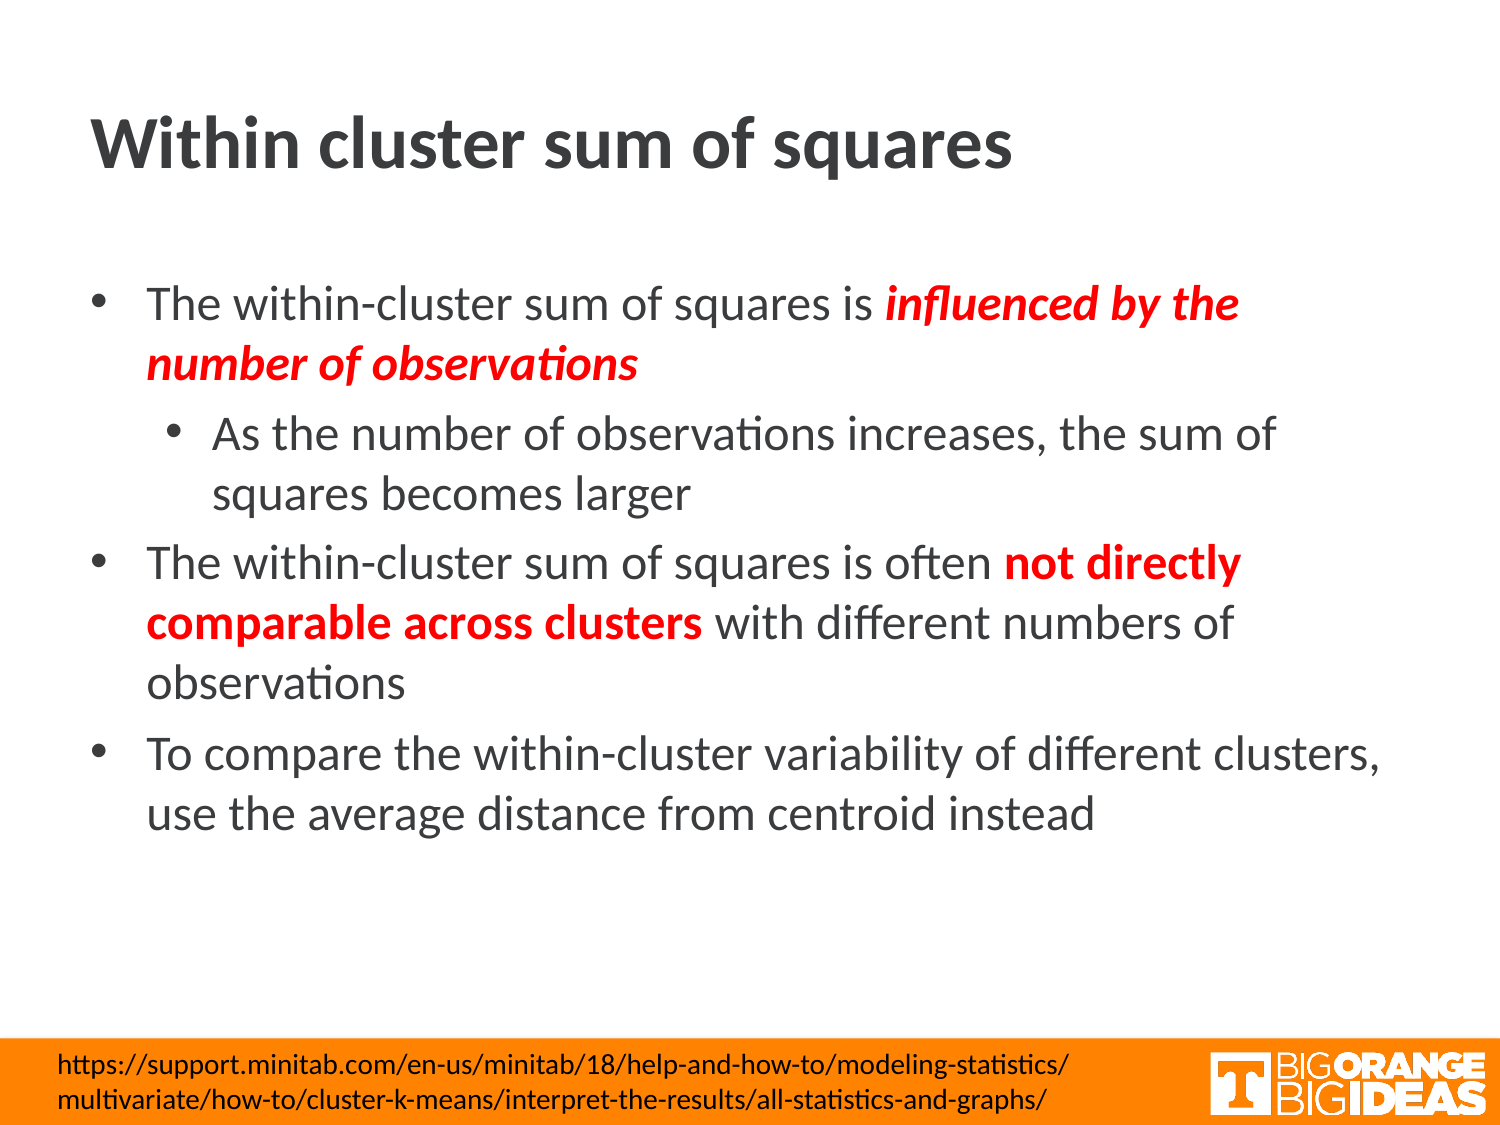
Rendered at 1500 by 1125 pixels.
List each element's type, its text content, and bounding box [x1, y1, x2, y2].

text_box https://support.minitab.com/en-us/minitab/18/help-and-how-to/modeling-statistics/multivariate/how-to/cluster-k-means/interpret-the-results/all-statistics-and-graphs/ [42, 1038, 1238, 1123]
title Within cluster sum of squares [75, 45, 1425, 233]
list The within-cluster sum of squares is influenced by the number of observations As the number of observations increases, the sum of squares becomes larger The within-cluster sum of squares is often not directly comparable across clusters with different numbers of observations To compare the within-cluster variability of different clusters, use the average distance from centroid instead [75, 262, 1425, 1005]
